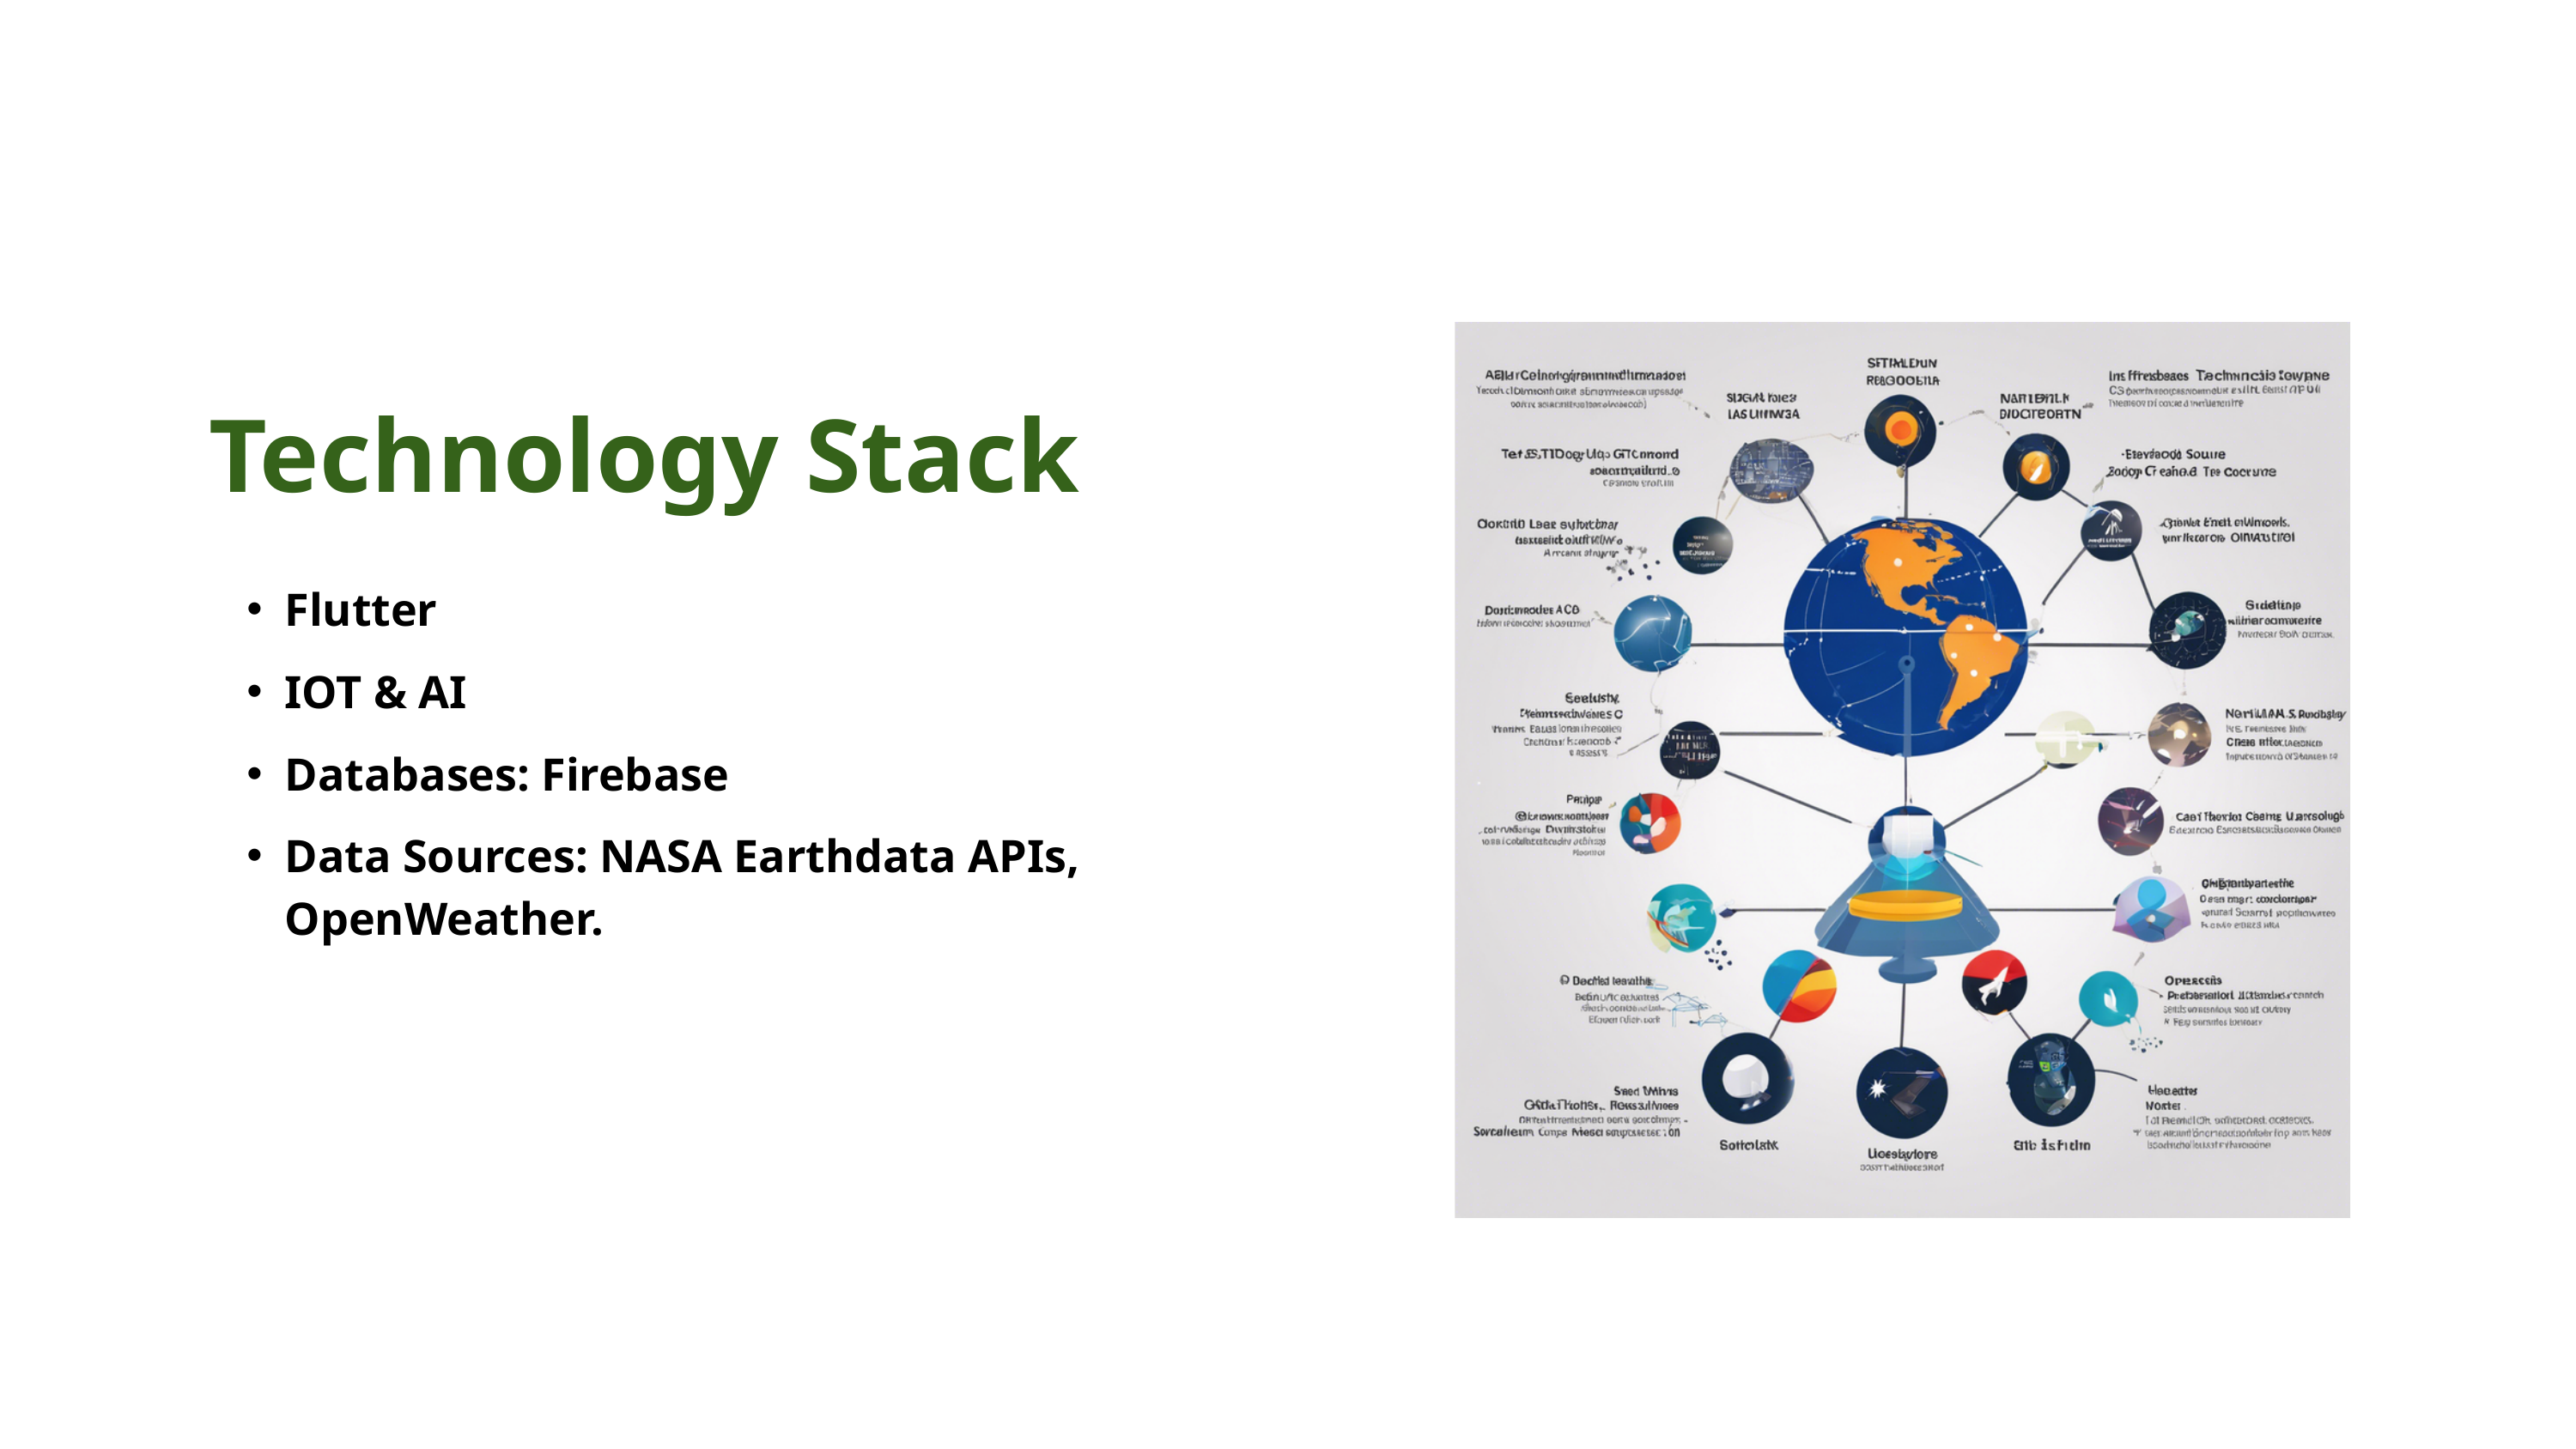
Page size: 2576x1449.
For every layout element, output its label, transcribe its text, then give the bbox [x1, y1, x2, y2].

text_box [1455, 322, 2351, 1218]
text_box IOT & AI [209, 654, 1352, 718]
text_box Databases: Firebase [209, 737, 1352, 800]
text_box Flutter [209, 573, 1352, 635]
text_box Data Sources: NASA Earthdata APIs, OpenWeather. [209, 818, 1352, 944]
text_box Technology Stack [209, 400, 1311, 513]
